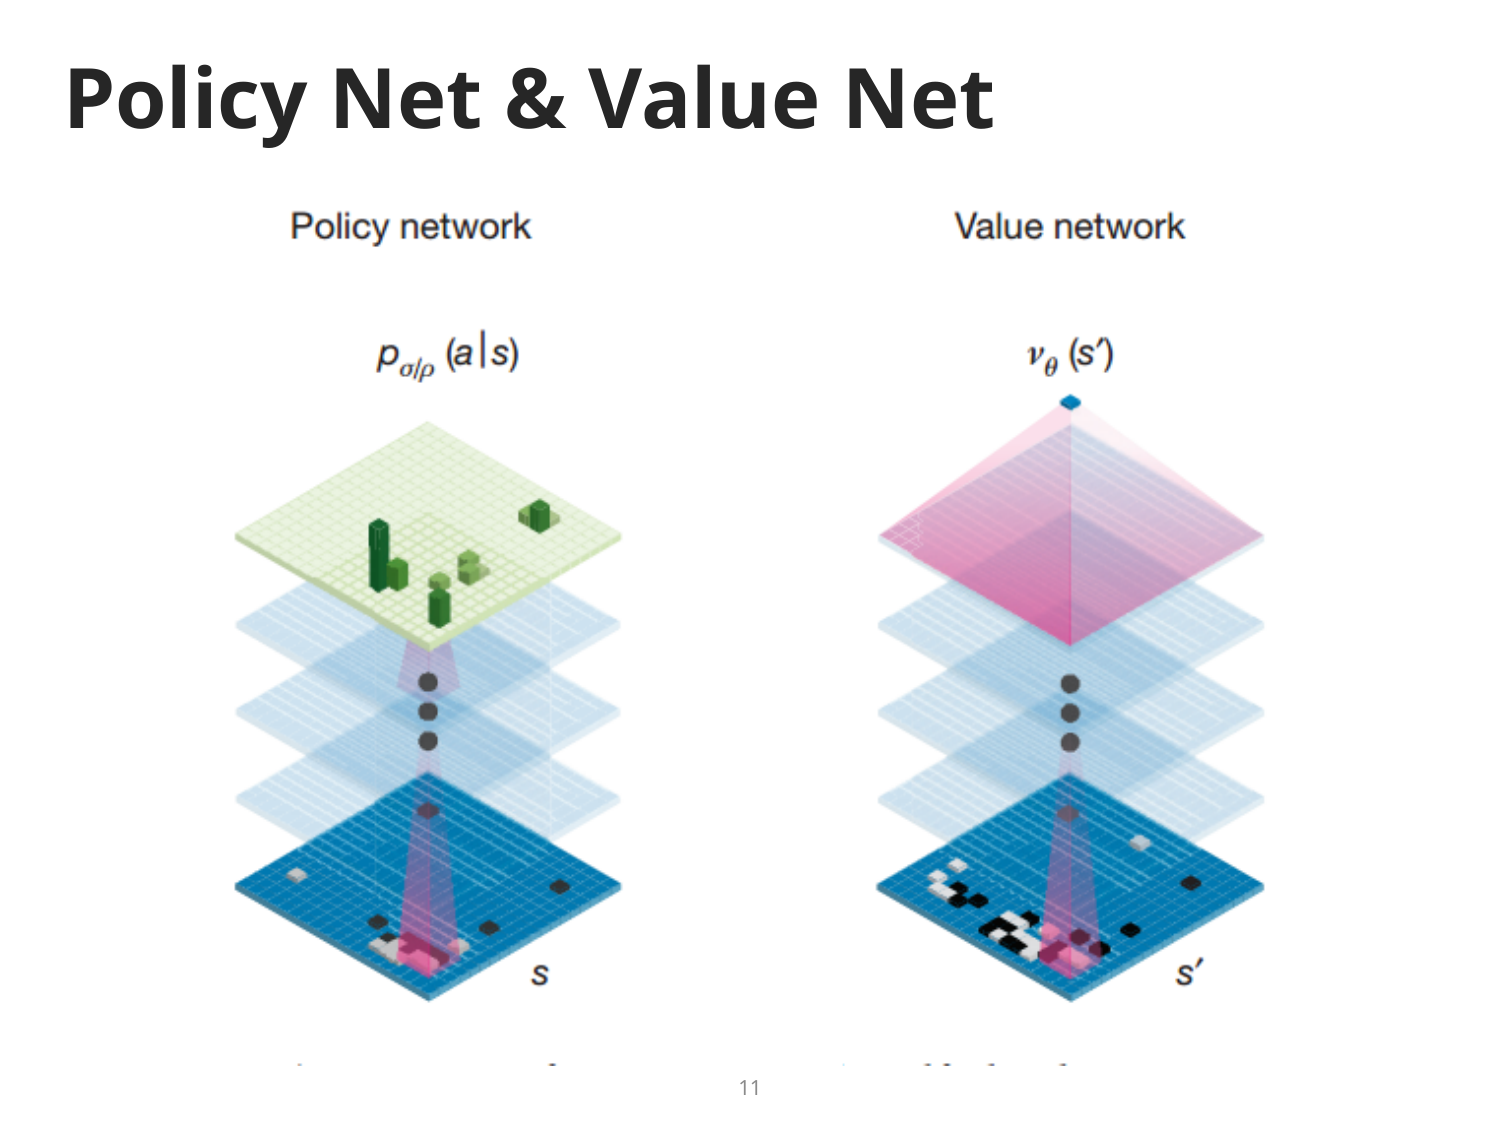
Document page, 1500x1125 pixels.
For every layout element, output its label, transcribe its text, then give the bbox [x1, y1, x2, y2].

slide_number 11 [575, 1058, 925, 1119]
picture [842, 184, 1306, 1067]
title Policy Net & Value Net [48, 41, 1456, 149]
picture [195, 184, 643, 1067]
